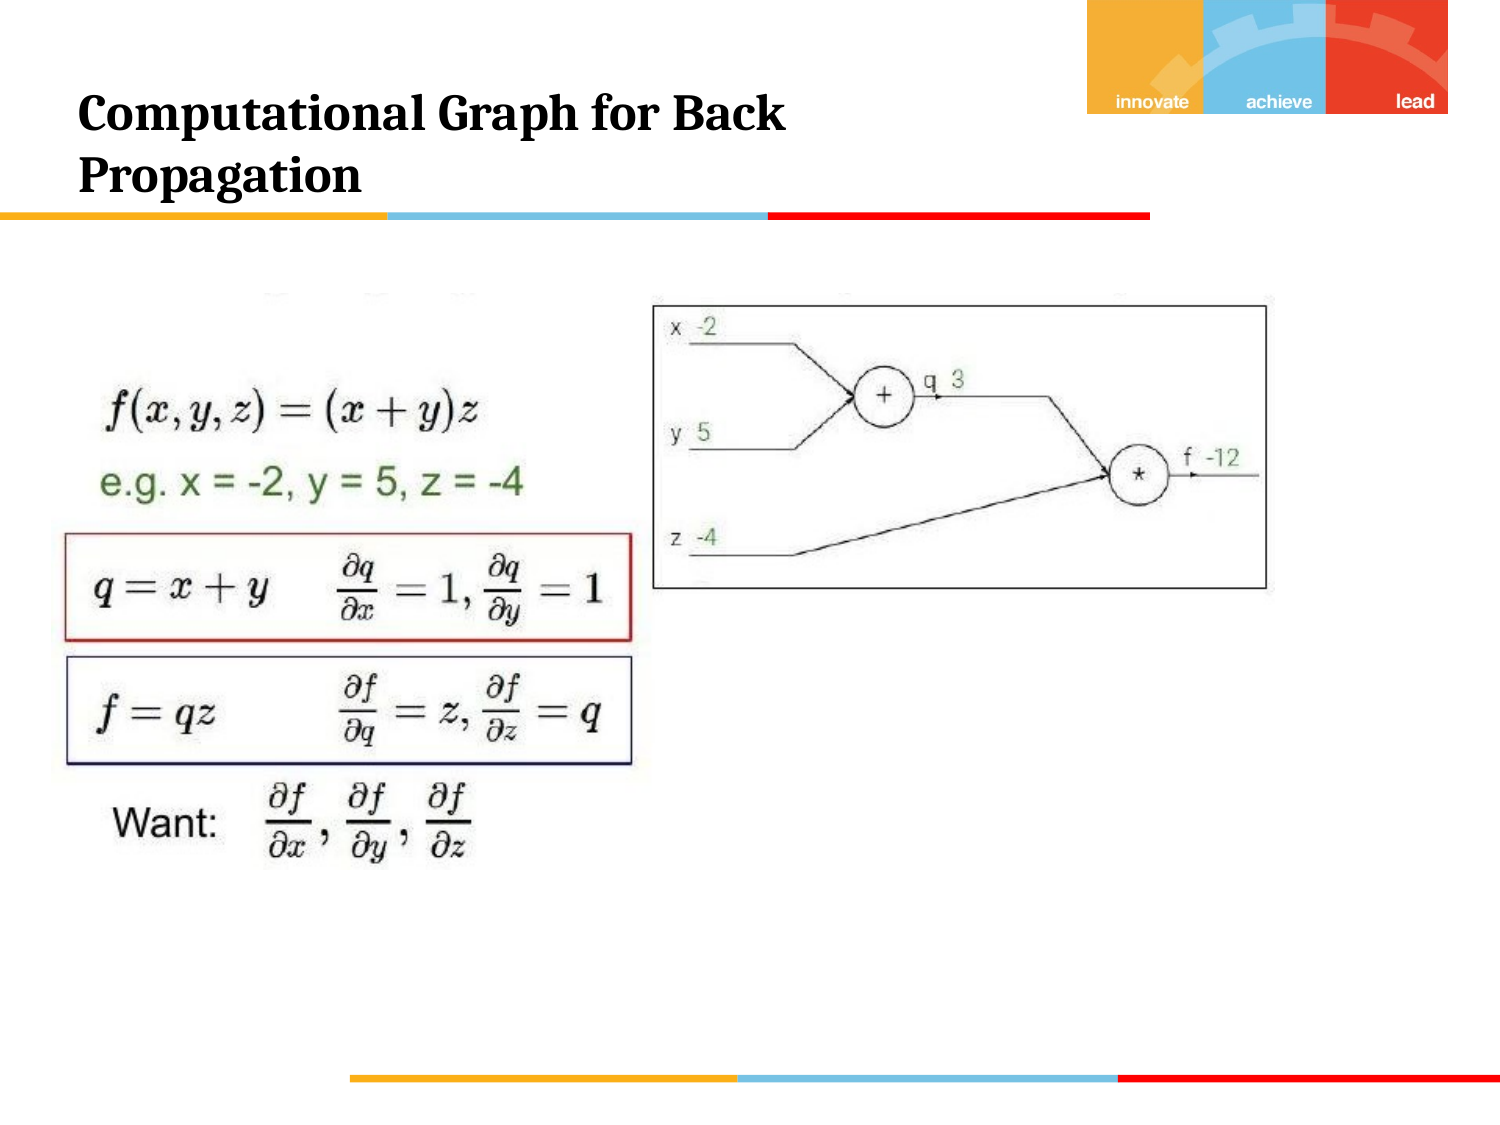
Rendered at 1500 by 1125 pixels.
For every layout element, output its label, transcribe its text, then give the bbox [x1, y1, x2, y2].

picture [1087, 0, 1448, 114]
title Computational Graph for Back Propagation [76, 44, 1083, 235]
picture [50, 292, 1275, 870]
